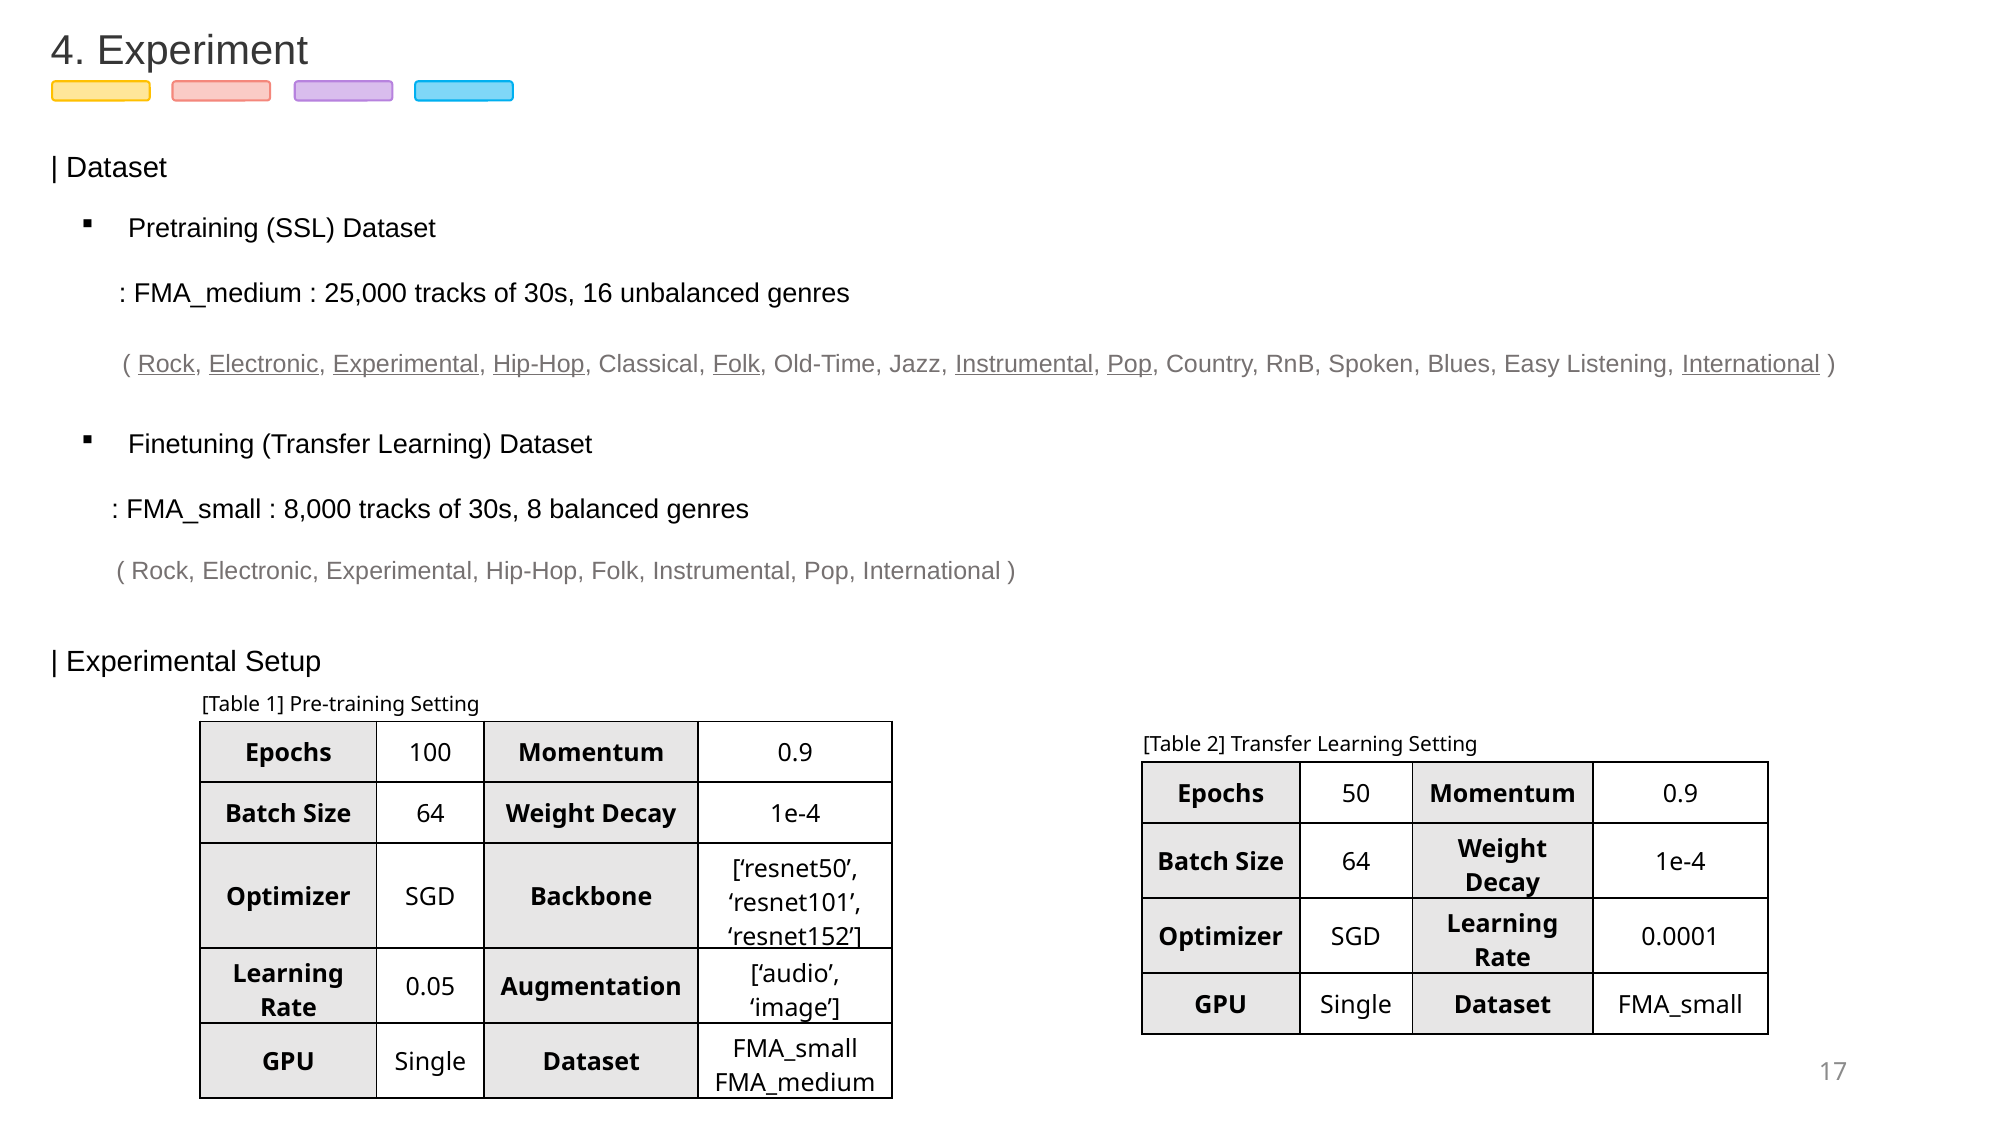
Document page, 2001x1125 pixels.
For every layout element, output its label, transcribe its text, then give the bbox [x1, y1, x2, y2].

table_cell 0.0001 [1594, 899, 1767, 972]
slide_number 17 [1412, 1042, 1863, 1103]
table_cell 64 [377, 783, 483, 842]
table_cell Weight Decay [485, 783, 697, 842]
table_header Momentum [1413, 763, 1592, 822]
table_cell [‘resnet50’, ‘resnet101’, ‘resnet152’] [699, 844, 891, 947]
table_cell Dataset [485, 1024, 697, 1097]
table_cell Weight Decay [1413, 824, 1592, 897]
table_cell SGD [377, 844, 483, 947]
table_header Epochs [1143, 763, 1299, 822]
table_cell 0.05 [377, 949, 483, 1022]
table_cell GPU [201, 1024, 376, 1097]
text_box | Experimental Setup [35, 634, 1122, 685]
table_header Epochs [201, 723, 376, 781]
table_header 100 [377, 723, 483, 781]
table_cell Optimizer [1143, 899, 1299, 972]
text_box Pretraining (SSL) Dataset : FMA_medium : 25,000 tracks of 30s, 16 unbalanced genres ( Rock, Electronic, Experimental, Hip-Hop, Classical, Folk, Old-Time, Jazz, Instrumental, Pop, Country, RnB, Spoken, Blues, Easy Listening, International ) [66, 170, 1948, 386]
table_cell Augmentation [485, 949, 697, 1022]
table_header 0.9 [699, 722, 891, 781]
table_header 50 [1301, 763, 1412, 822]
table_header 0.9 [1594, 763, 1767, 822]
text_box | Dataset [35, 140, 1122, 191]
table_cell Optimizer [201, 844, 376, 947]
table_cell Single [377, 1024, 483, 1097]
table_cell FMA_small [1594, 974, 1767, 1033]
text_box [Table 2] Transfer Learning Setting [1128, 722, 1755, 763]
text_box 4. Experiment [35, 15, 693, 81]
table_cell GPU [1143, 974, 1299, 1033]
table_cell 1e-4 [699, 783, 891, 842]
table_cell Dataset [1413, 974, 1592, 1033]
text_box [52, 81, 513, 101]
table_cell Batch Size [201, 783, 376, 842]
table_cell SGD [1301, 899, 1412, 972]
text_box [Table 1] Pre-training Setting [187, 682, 814, 723]
table_cell FMA_small FMA_medium [699, 1024, 891, 1097]
table_cell Backbone [485, 844, 697, 947]
table_cell 1e-4 [1594, 824, 1767, 897]
table_cell Single [1301, 974, 1412, 1033]
table_cell 64 [1301, 824, 1412, 897]
text_box Finetuning (Transfer Learning) Dataset : FMA_small : 8,000 tracks of 30s, 8 balanced genres ( Rock, Electronic, Experimental, Hip-Hop, Folk, Instrumental, Pop, International ) [66, 386, 1840, 592]
table_cell [‘audio’, ‘image’] [699, 949, 891, 1022]
table_cell Learning Rate [201, 949, 376, 1022]
table_cell Batch Size [1143, 824, 1299, 897]
table_header Momentum [485, 723, 697, 781]
table_cell Learning Rate [1413, 899, 1592, 972]
